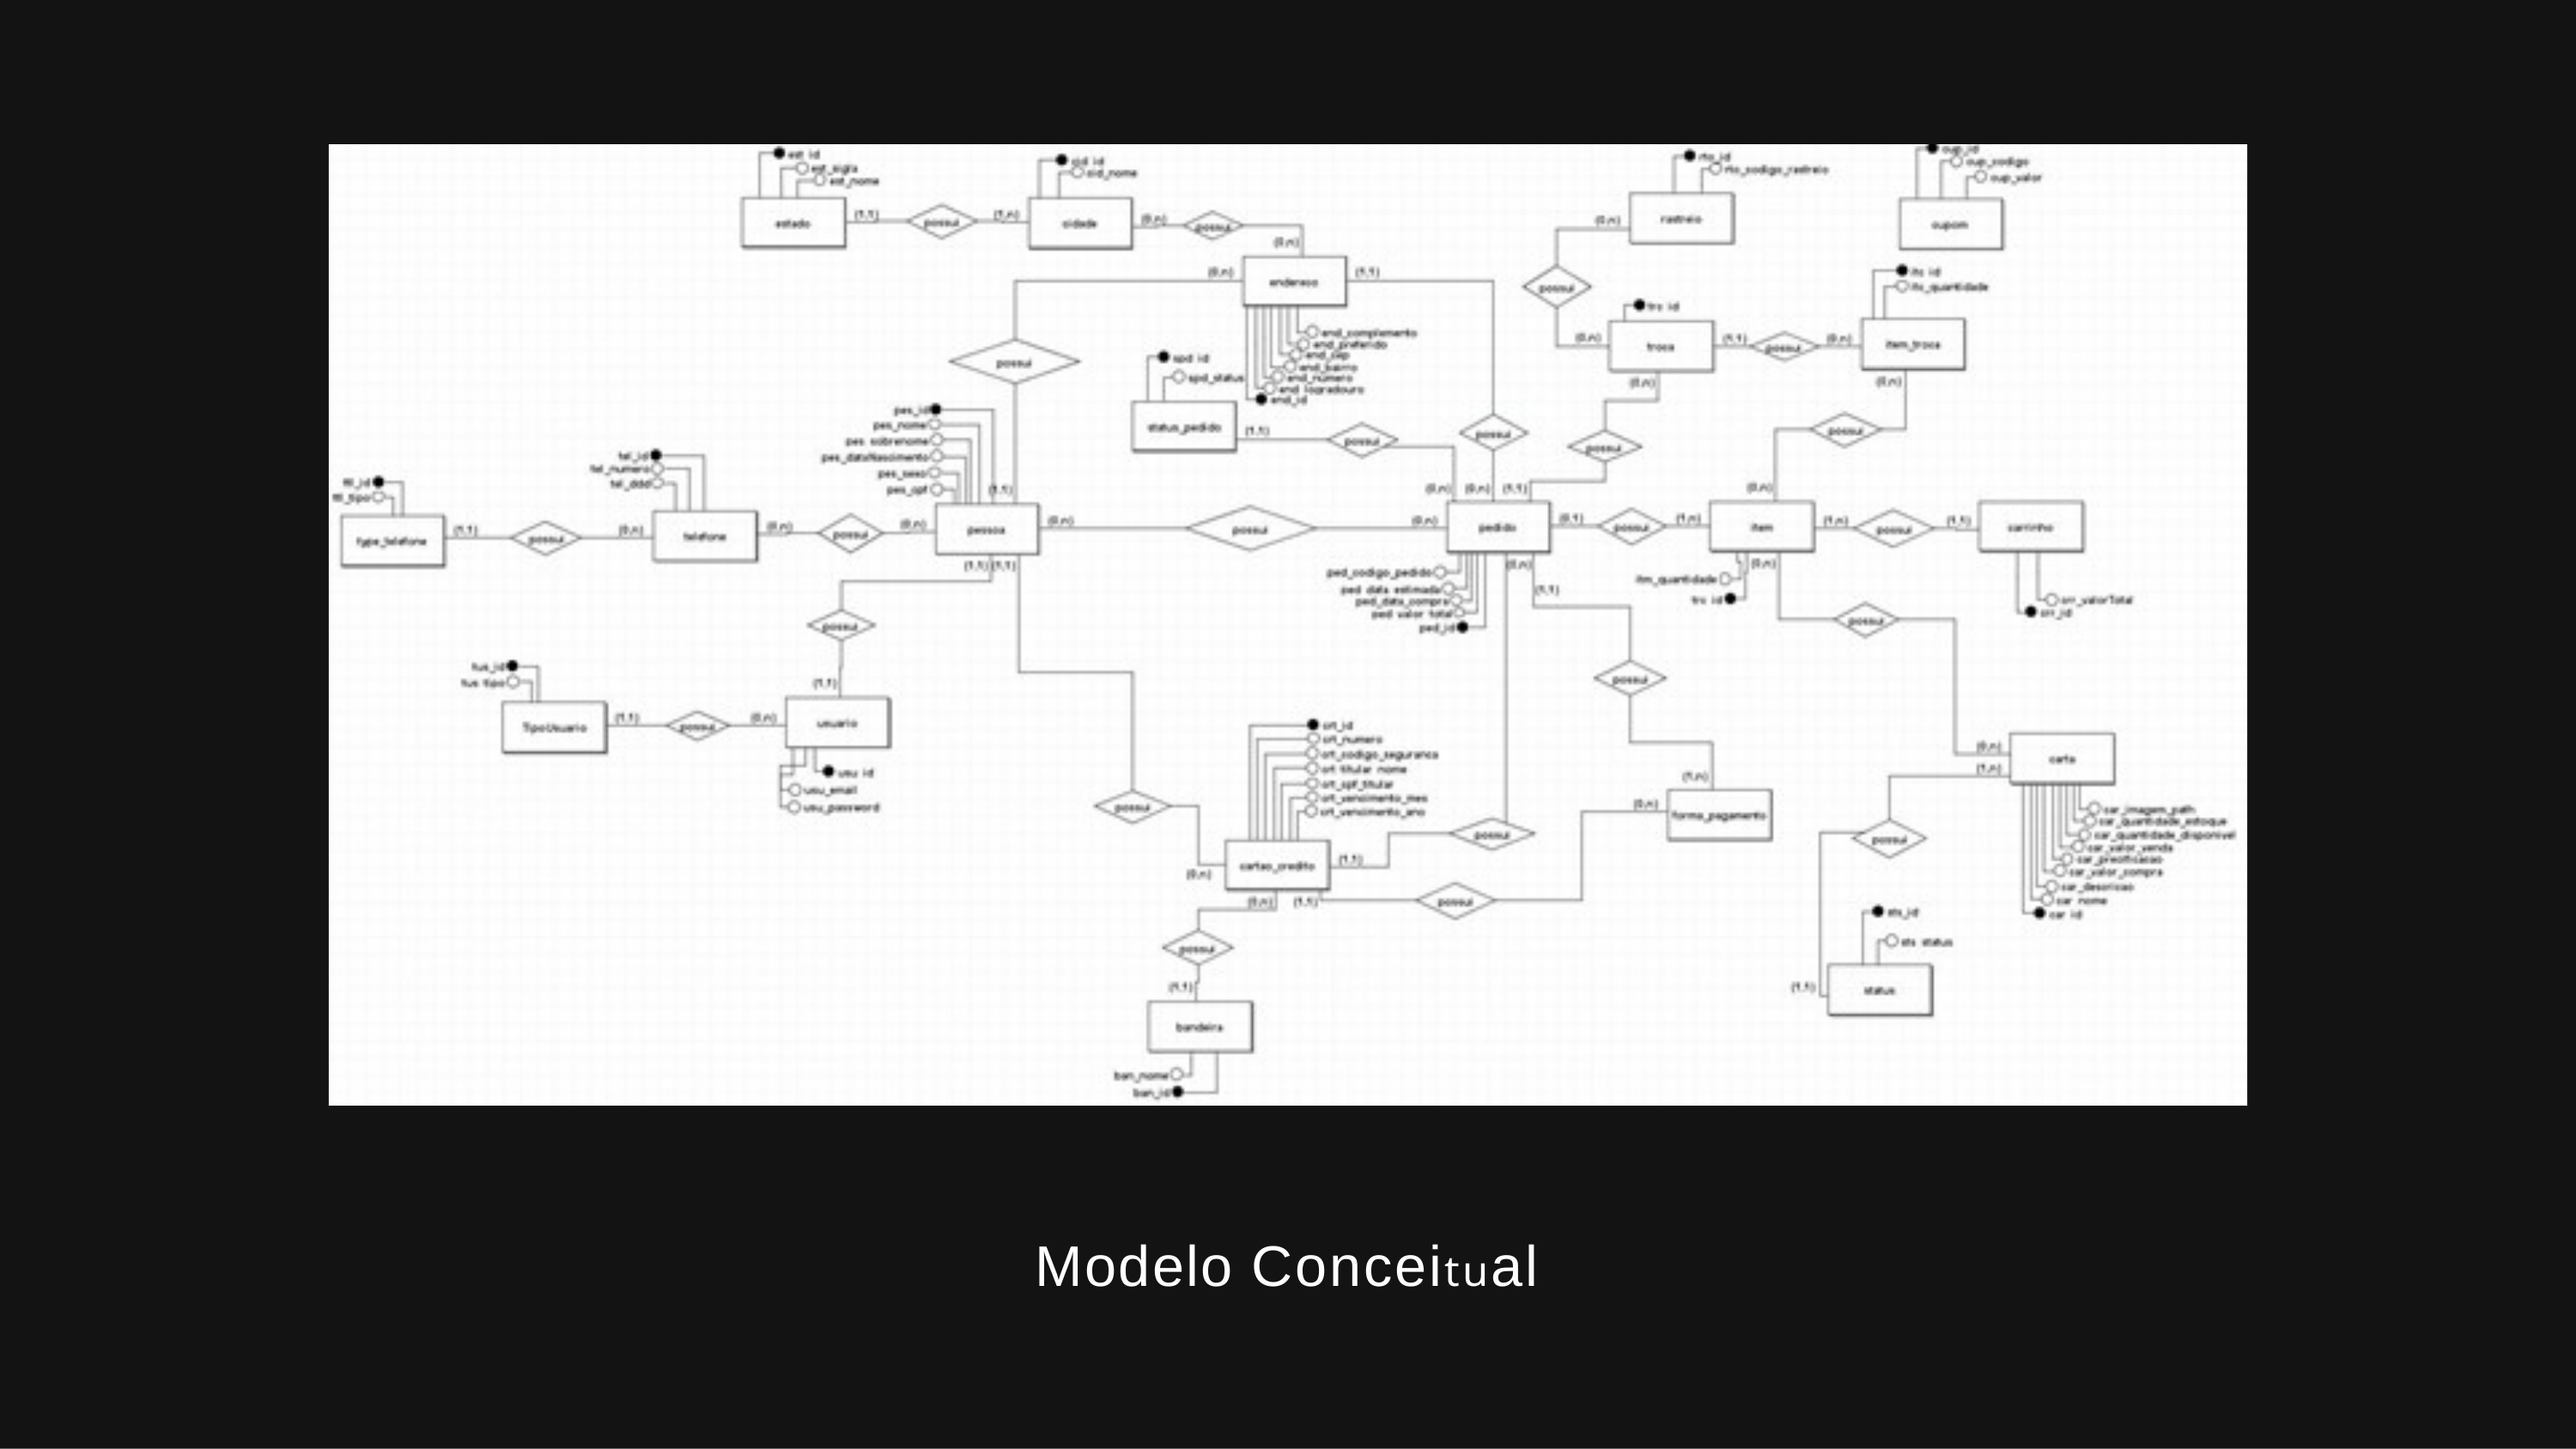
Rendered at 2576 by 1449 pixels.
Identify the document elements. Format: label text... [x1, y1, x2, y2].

text_box [328, 144, 2248, 1106]
text_box Modelo Conceitual [1033, 1227, 1543, 1298]
